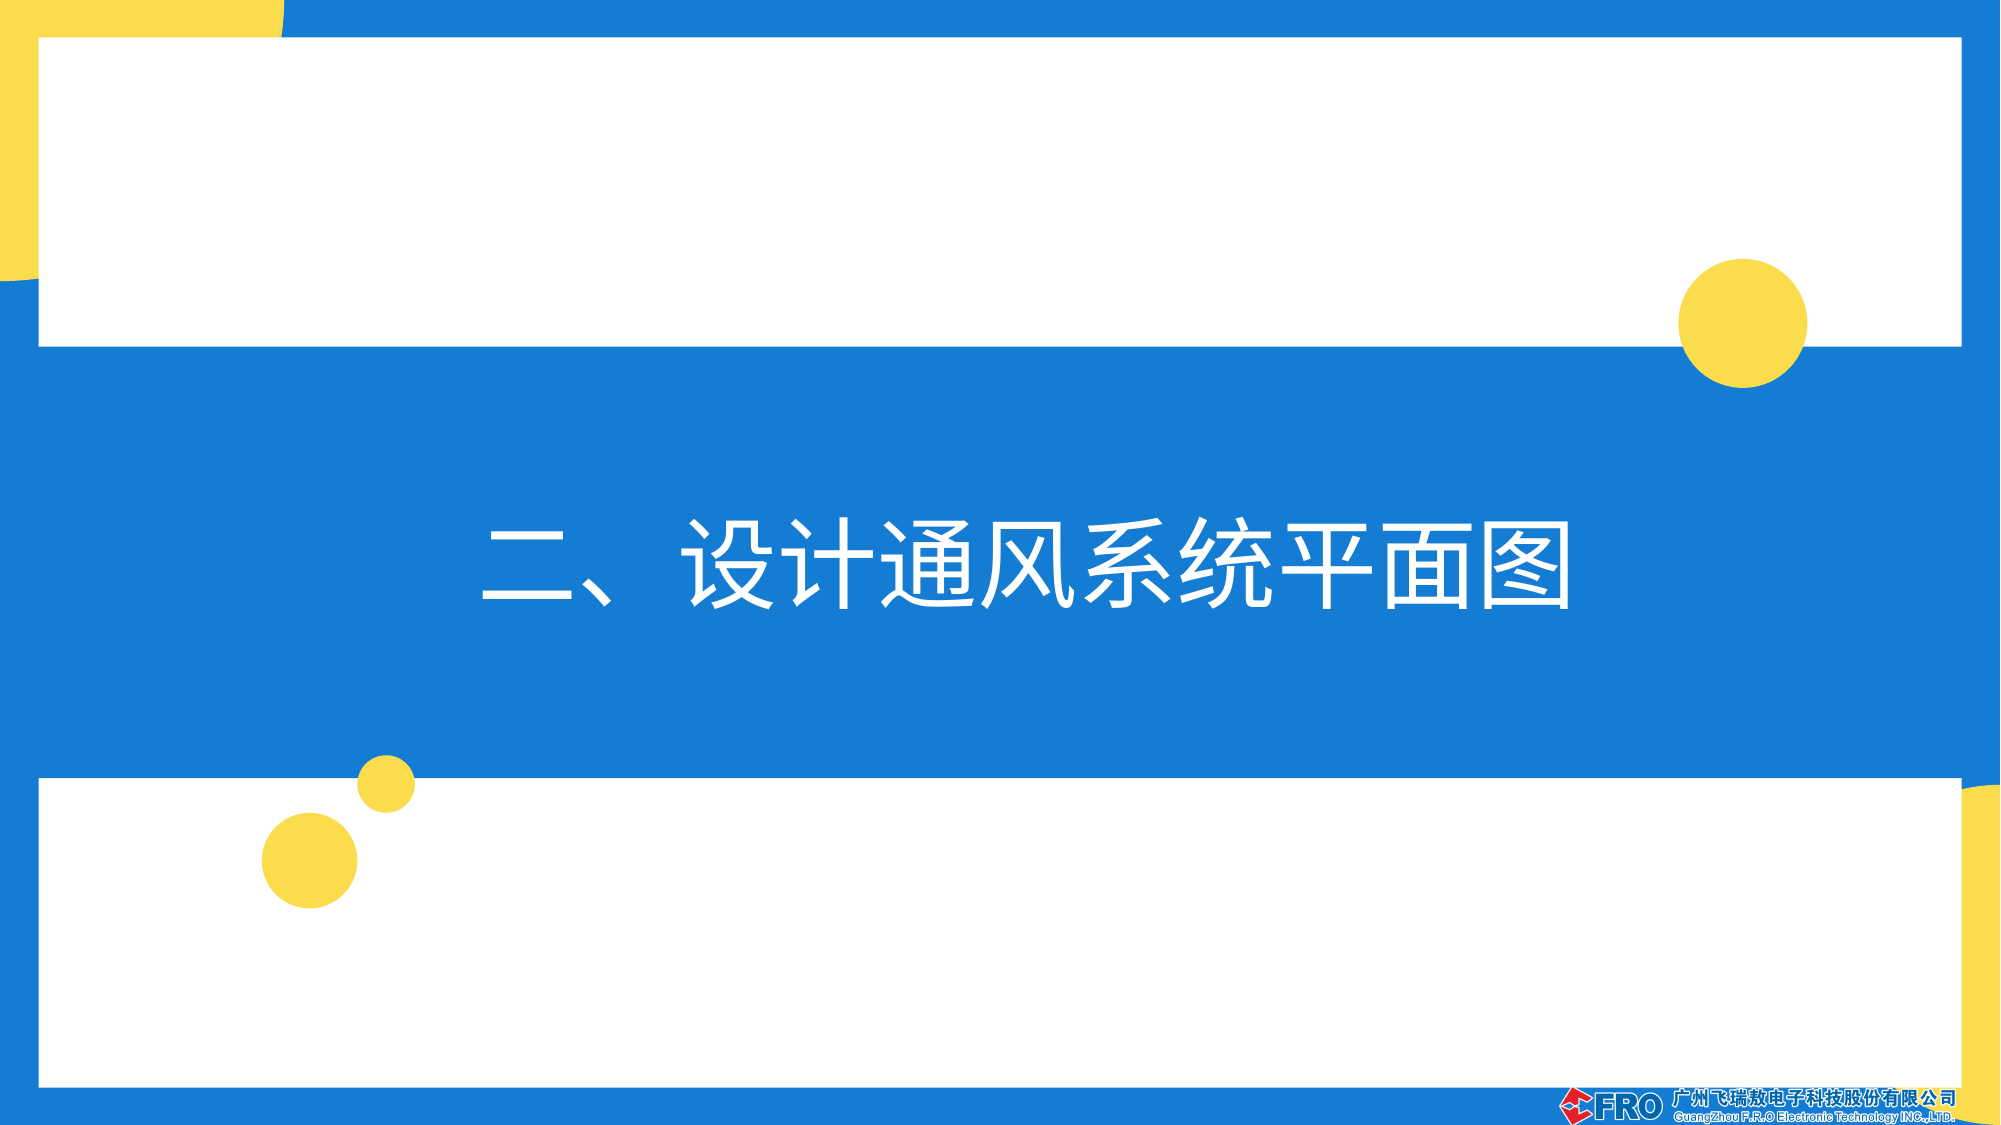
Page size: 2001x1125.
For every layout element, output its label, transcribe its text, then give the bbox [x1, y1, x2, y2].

picture [1559, 1087, 1956, 1125]
text_box 二、设计通风系统平面图 [230, 494, 1825, 630]
